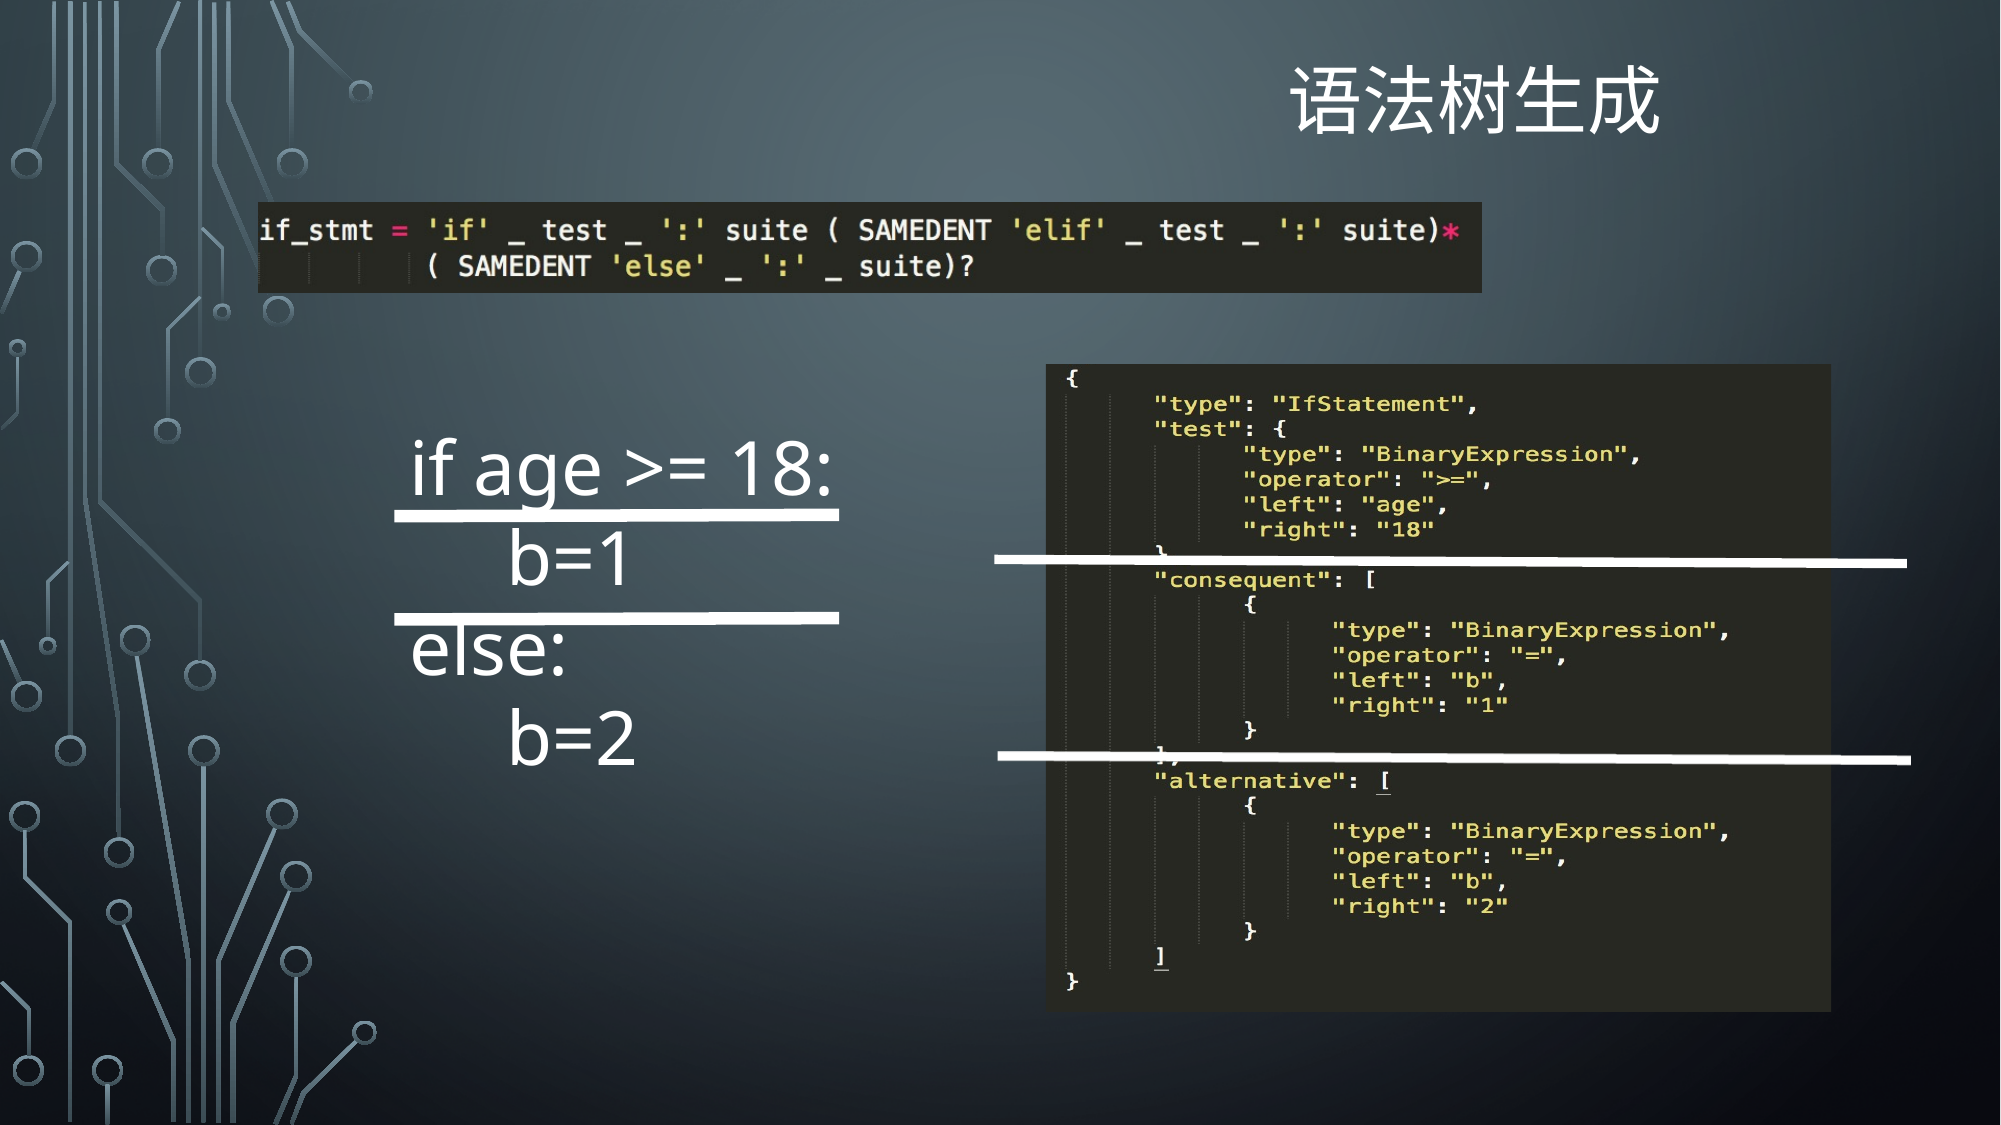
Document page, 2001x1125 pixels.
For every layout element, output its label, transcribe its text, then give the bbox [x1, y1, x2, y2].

picture [258, 202, 1482, 293]
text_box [994, 559, 1907, 564]
text_box if age >= 18: b=1 else: b=2 [394, 412, 871, 788]
picture [996, 564, 1916, 1012]
text_box 语法树生成 [1272, 45, 1832, 151]
picture [1045, 364, 1832, 559]
